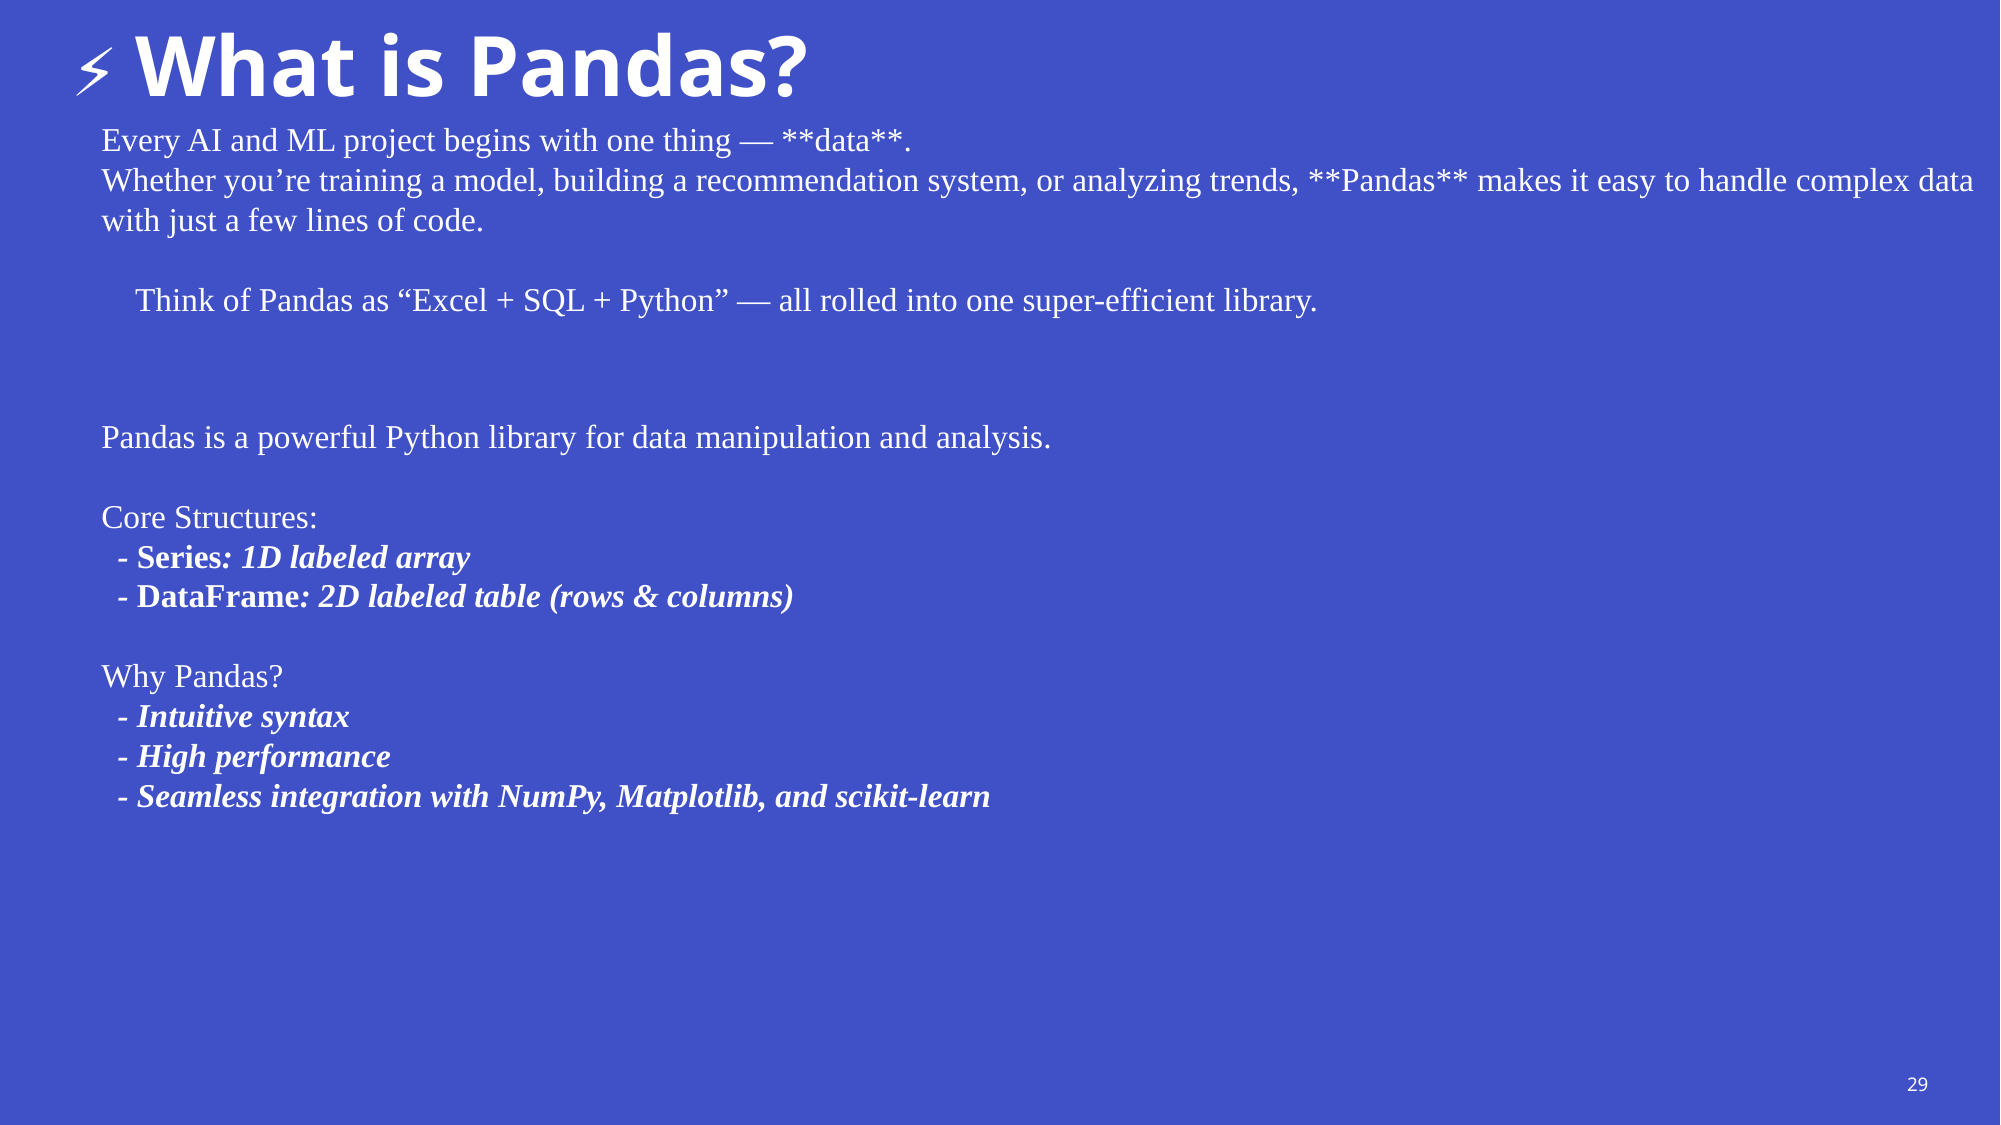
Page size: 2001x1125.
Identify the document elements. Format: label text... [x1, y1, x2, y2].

slide_number 29 [1770, 1055, 1944, 1116]
text_box Pandas is a powerful Python library for data manipulation and analysis. Core Structures: - Series: 1D labeled array - DataFrame: 2D labeled table (rows & columns) Why Pandas? - Intuitive syntax - High performance - Seamless integration with NumPy, Matplotlib, and scikit-learn [86, 407, 2000, 872]
text_box Every AI and ML project begins with one thing — **data**. Whether you’re training a model, building a recommendation system, or analyzing trends, **Pandas** makes it easy to handle complex data with just a few lines of code. 🤔Think of Pandas as “Excel + SQL + Python” — all rolled into one super-efficient library. [86, 111, 2000, 376]
text_box ⚡ What is Pandas? [56, 5, 1914, 111]
